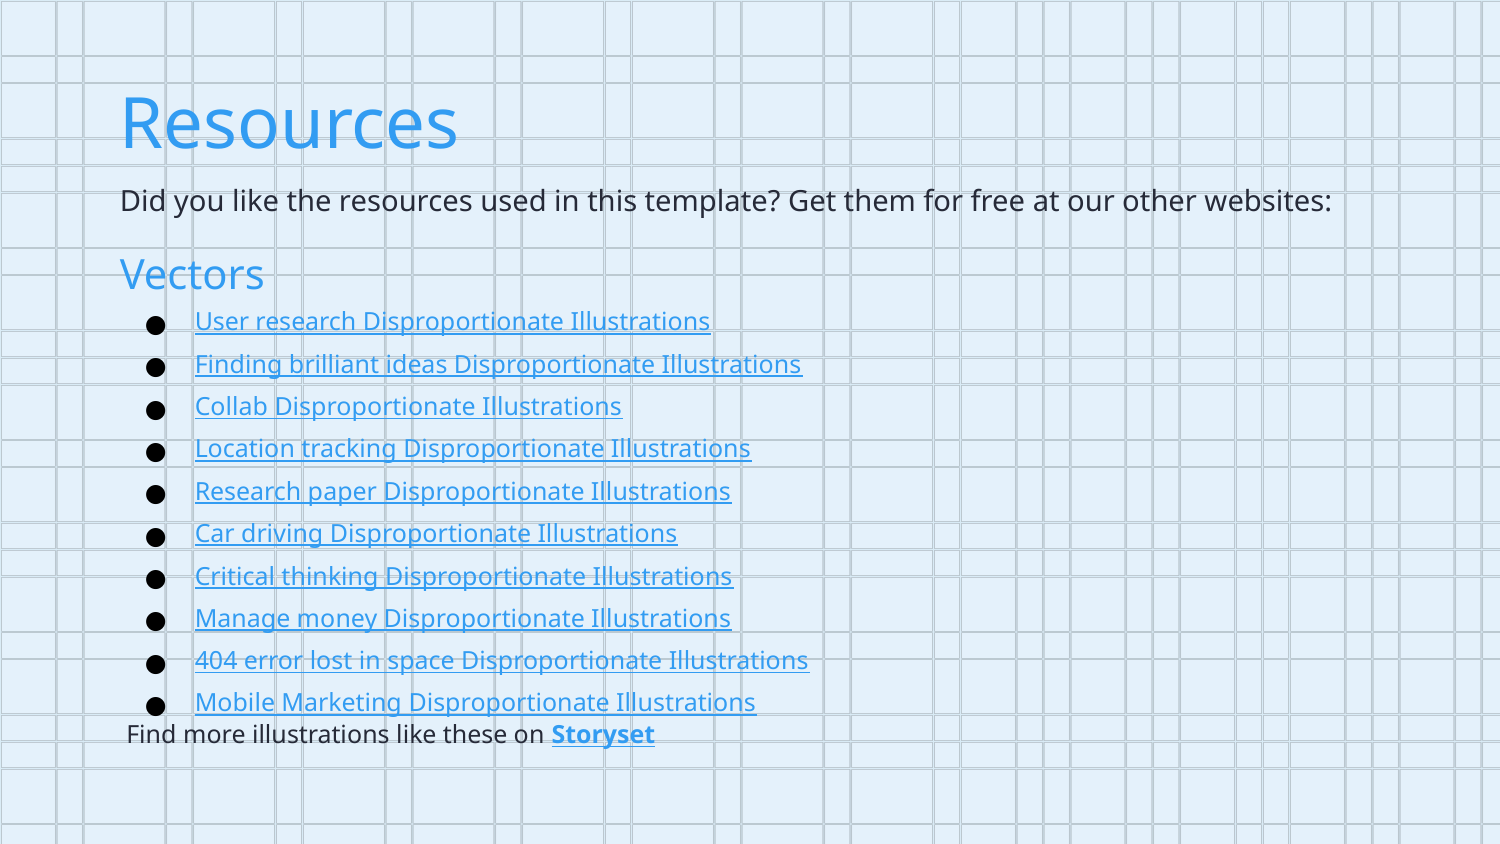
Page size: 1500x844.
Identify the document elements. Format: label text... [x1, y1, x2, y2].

text_box Find more illustrations like these on Storyset [104, 703, 880, 774]
text_box Vectors User research Disproportionate Illustrations Finding brilliant ideas Disproportionate Illustrations Collab Disproportionate Illustrations Location tracking Disproportionate Illustrations Research paper Disproportionate Illustrations Car driving Disproportionate Illustrations Critical thinking Disproportionate Illustrations Manage money Disproportionate Illustrations 404 error lost in space Disproportionate Illustrations Mobile Marketing Disproportionate Illustrations [104, 232, 1169, 701]
text_box Did you like the resources used in this template? Get them for free at our other websites: [104, 166, 1371, 233]
title Resources [104, 62, 1371, 142]
text_box Jupiter is the biggest planet of them all [0, 0, 1500, 844]
